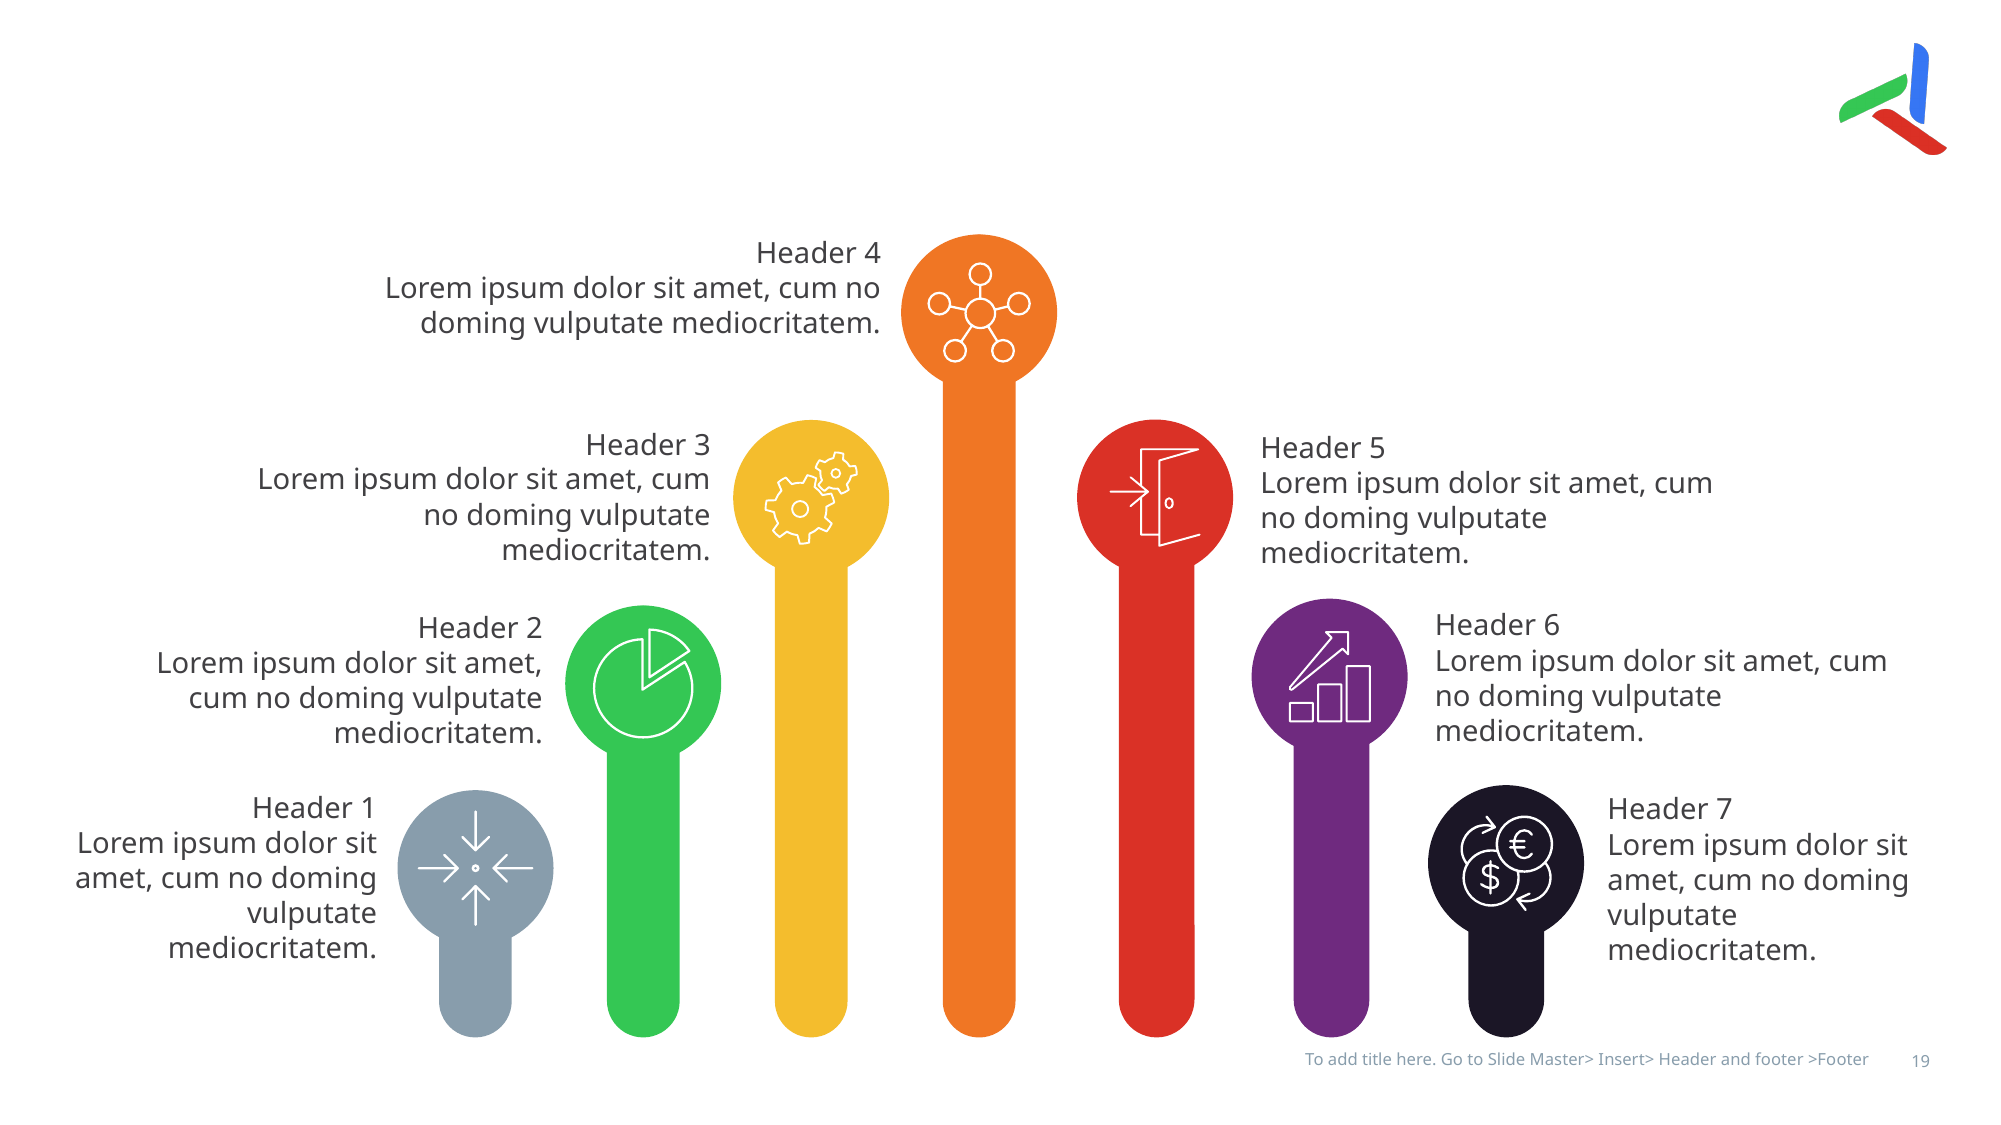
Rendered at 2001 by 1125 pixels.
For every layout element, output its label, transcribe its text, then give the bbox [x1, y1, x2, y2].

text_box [1251, 598, 1408, 1038]
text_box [1428, 785, 1585, 1038]
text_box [733, 419, 890, 1038]
text_box Header 7 Lorem ipsum dolor sit amet, cum no doming vulputate mediocritatem. [1592, 783, 1969, 981]
text_box Header 3 Lorem ipsum dolor sit amet, cum no doming vulputate mediocritatem. [225, 418, 726, 580]
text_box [397, 790, 554, 1038]
picture [1839, 43, 1947, 155]
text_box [1077, 419, 1234, 1038]
text_box Header 5 Lorem ipsum dolor sit amet, cum no doming vulputate mediocritatem. [1245, 421, 1767, 584]
text_box Header 6 Lorem ipsum dolor sit amet, cum no doming vulputate mediocritatem. [1420, 599, 1906, 797]
text_box Header 4 Lorem ipsum dolor sit amet, cum no doming vulputate mediocritatem. [326, 226, 897, 389]
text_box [901, 234, 1058, 1038]
footer To add title here. Go to Slide Master> Insert> Header and footer >Footer [1222, 1040, 1885, 1079]
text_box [565, 605, 722, 1038]
text_box Header 2 Lorem ipsum dolor sit amet, cum no doming vulputate mediocritatem. [94, 601, 558, 799]
text_box Header 1 Lorem ipsum dolor sit amet, cum no doming vulputate mediocritatem. [31, 781, 393, 979]
